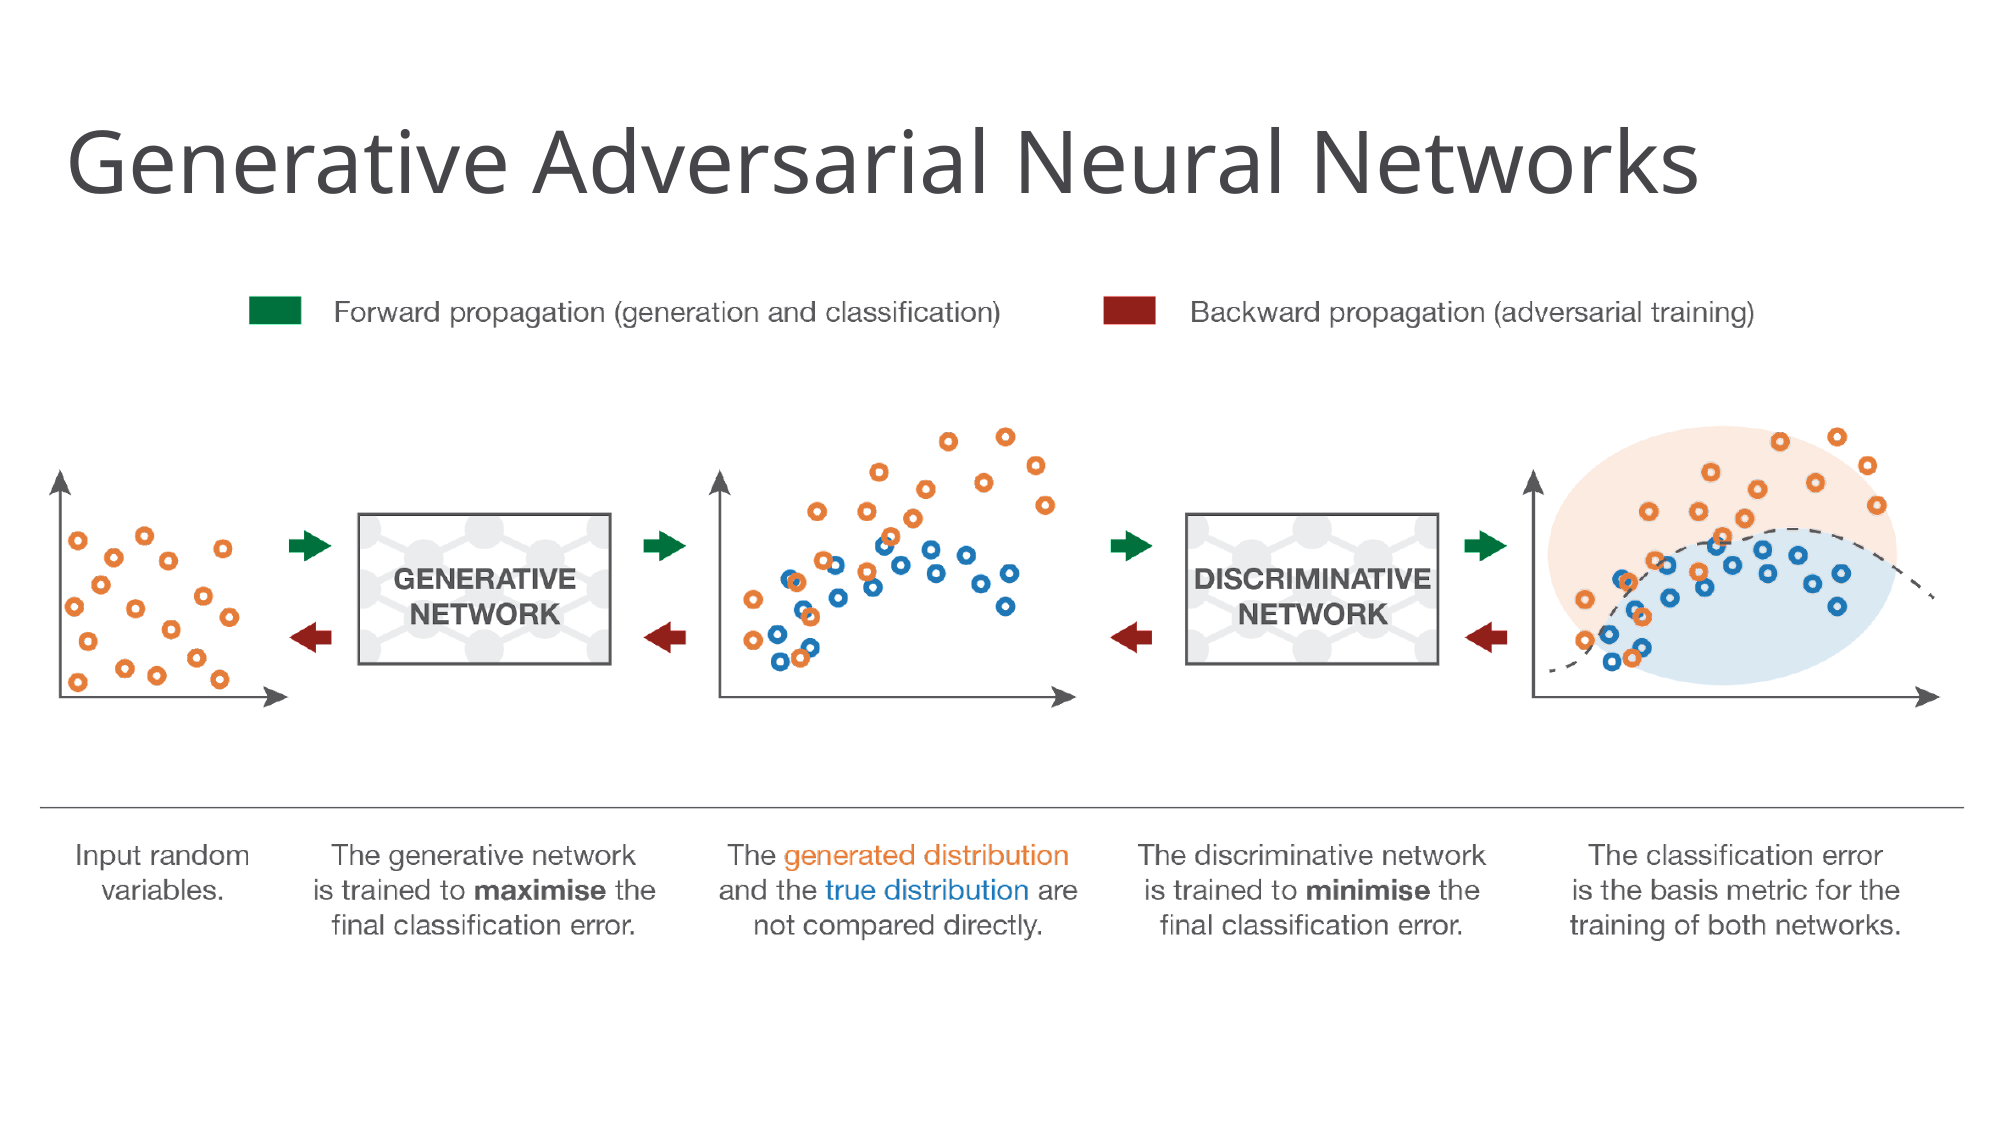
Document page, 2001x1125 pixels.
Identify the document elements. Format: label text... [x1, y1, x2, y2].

picture [0, 227, 2000, 1015]
text_box Generative Adversarial Neural Networks [50, 38, 1954, 220]
